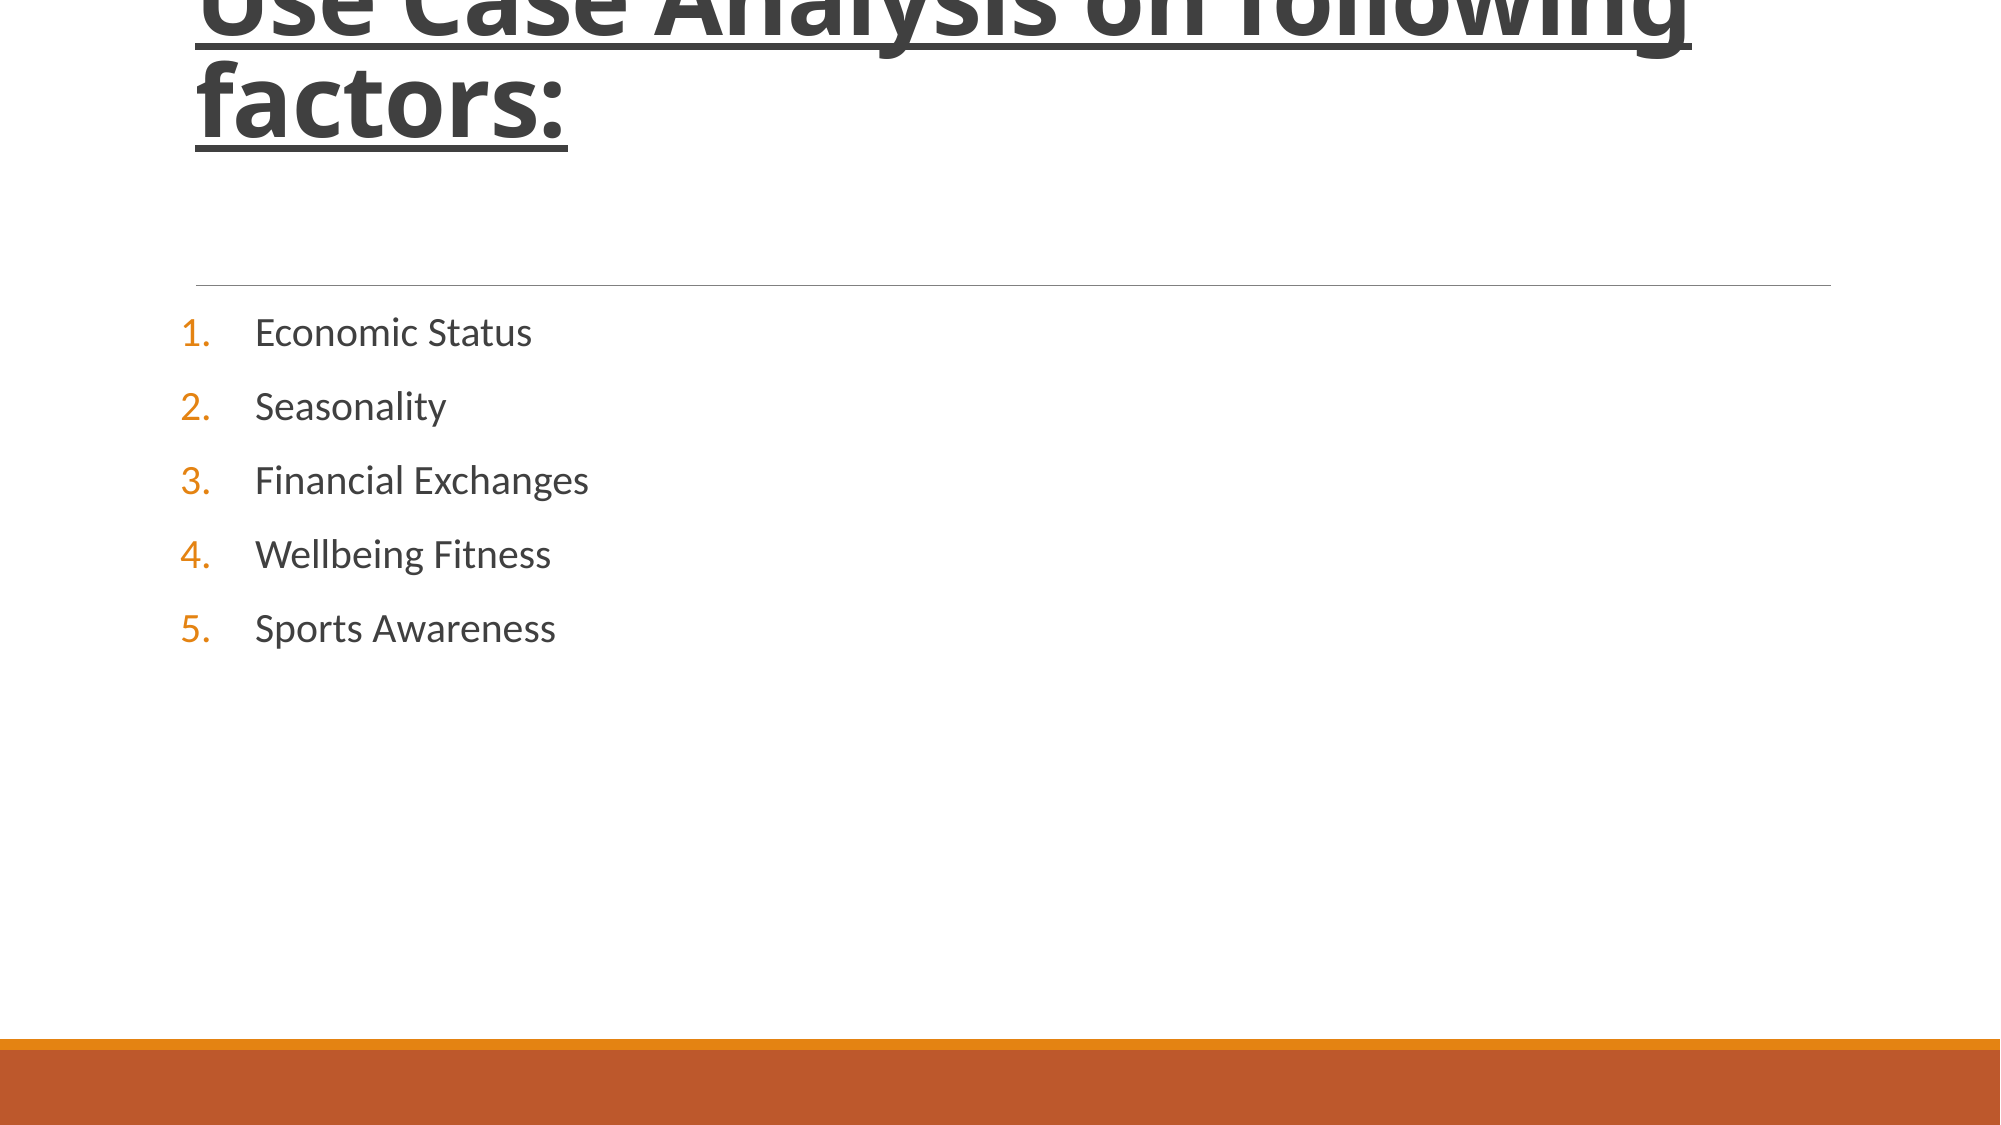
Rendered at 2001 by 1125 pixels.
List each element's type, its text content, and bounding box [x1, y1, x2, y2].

list Economic Status Seasonality Financial Exchanges Wellbeing Fitness Sports Awareness [180, 302, 1830, 963]
title Use Case Analysis on following factors: [180, 47, 1830, 285]
